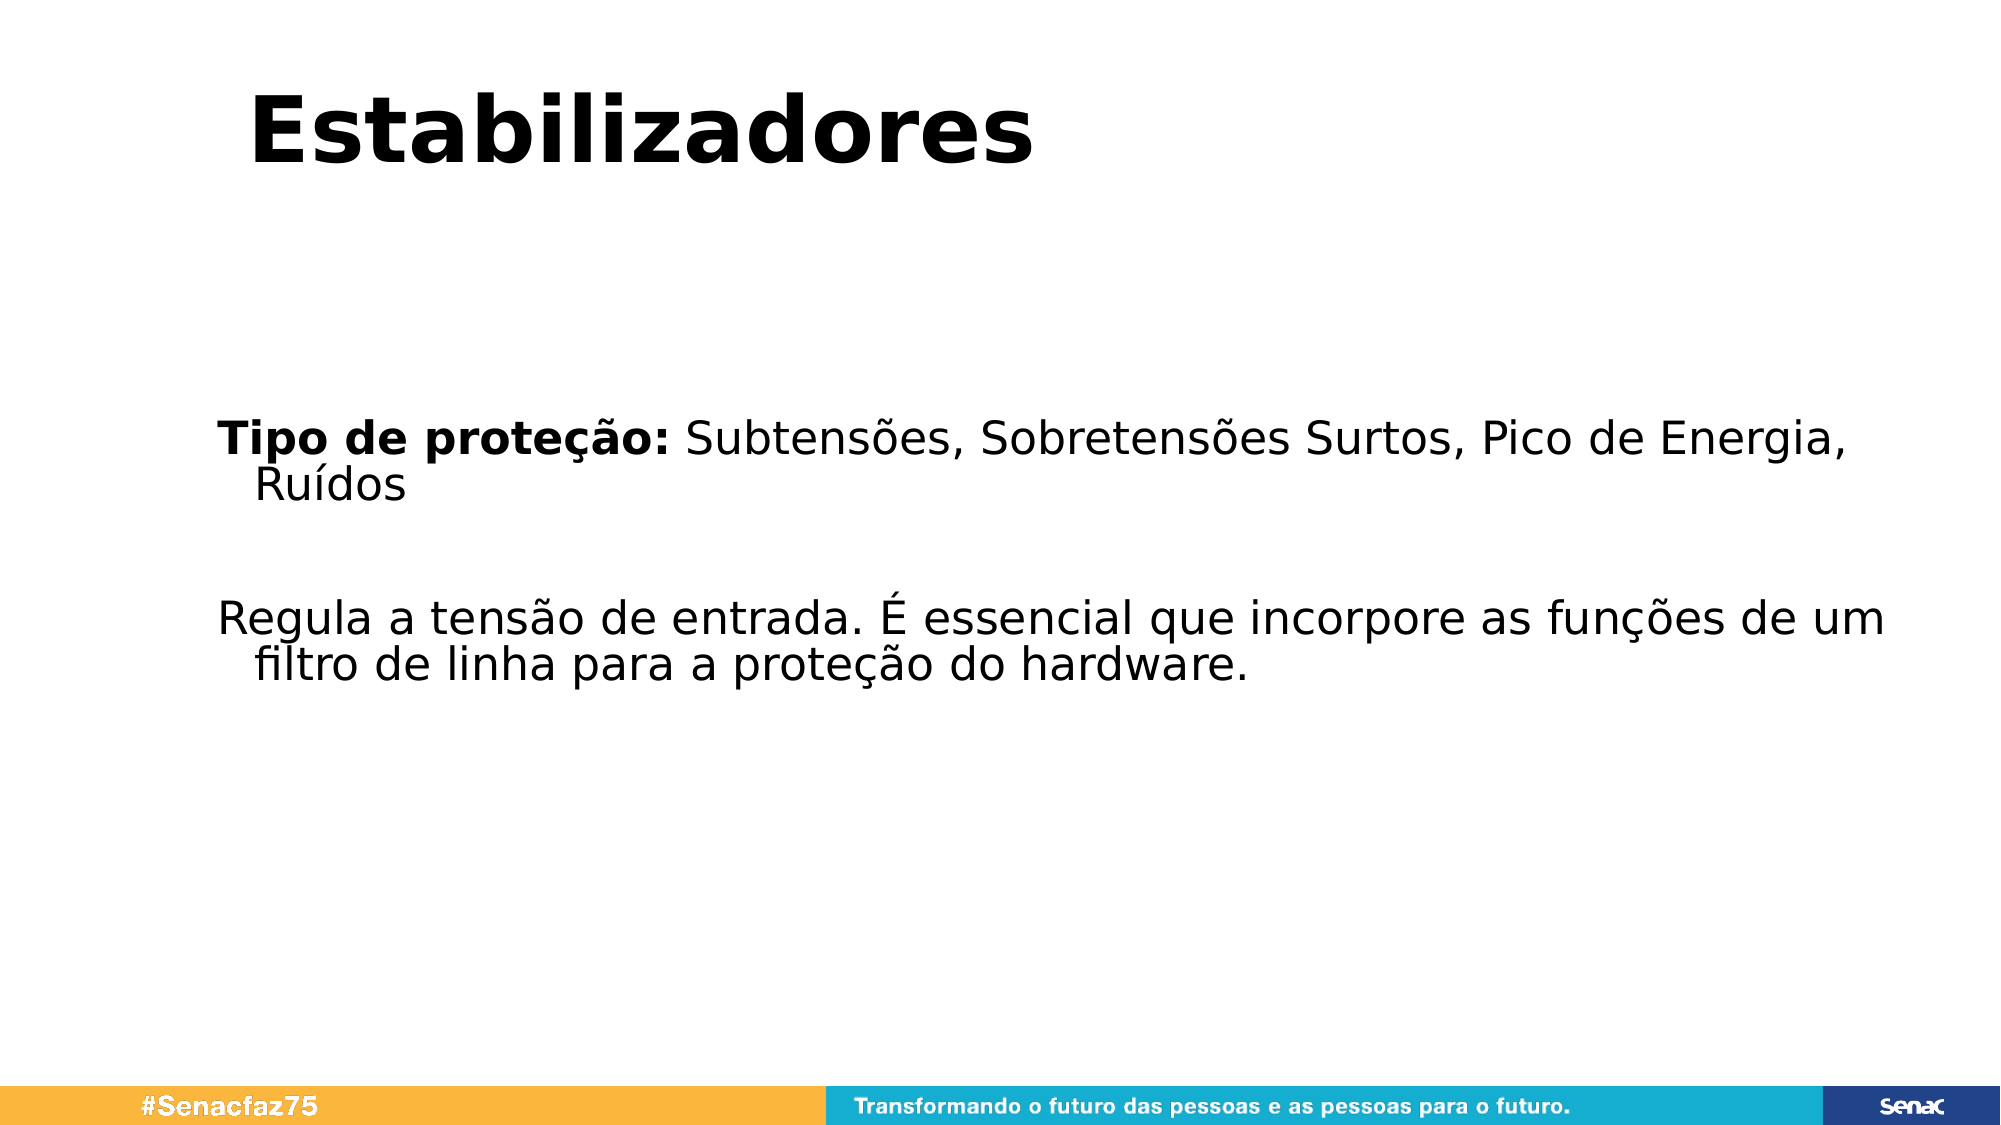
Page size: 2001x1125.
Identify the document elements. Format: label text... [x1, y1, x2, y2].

list Tipo de proteção: Subtensões, Sobretensões Surtos, Pico de Energia, Ruídos Regula a tensão de entrada. É essencial que incorpore as funções de um filtro de linha para a proteção do hardware. [127, 220, 1908, 975]
title Estabilizadores [208, 25, 1827, 220]
picture [0, 1078, 2000, 1125]
